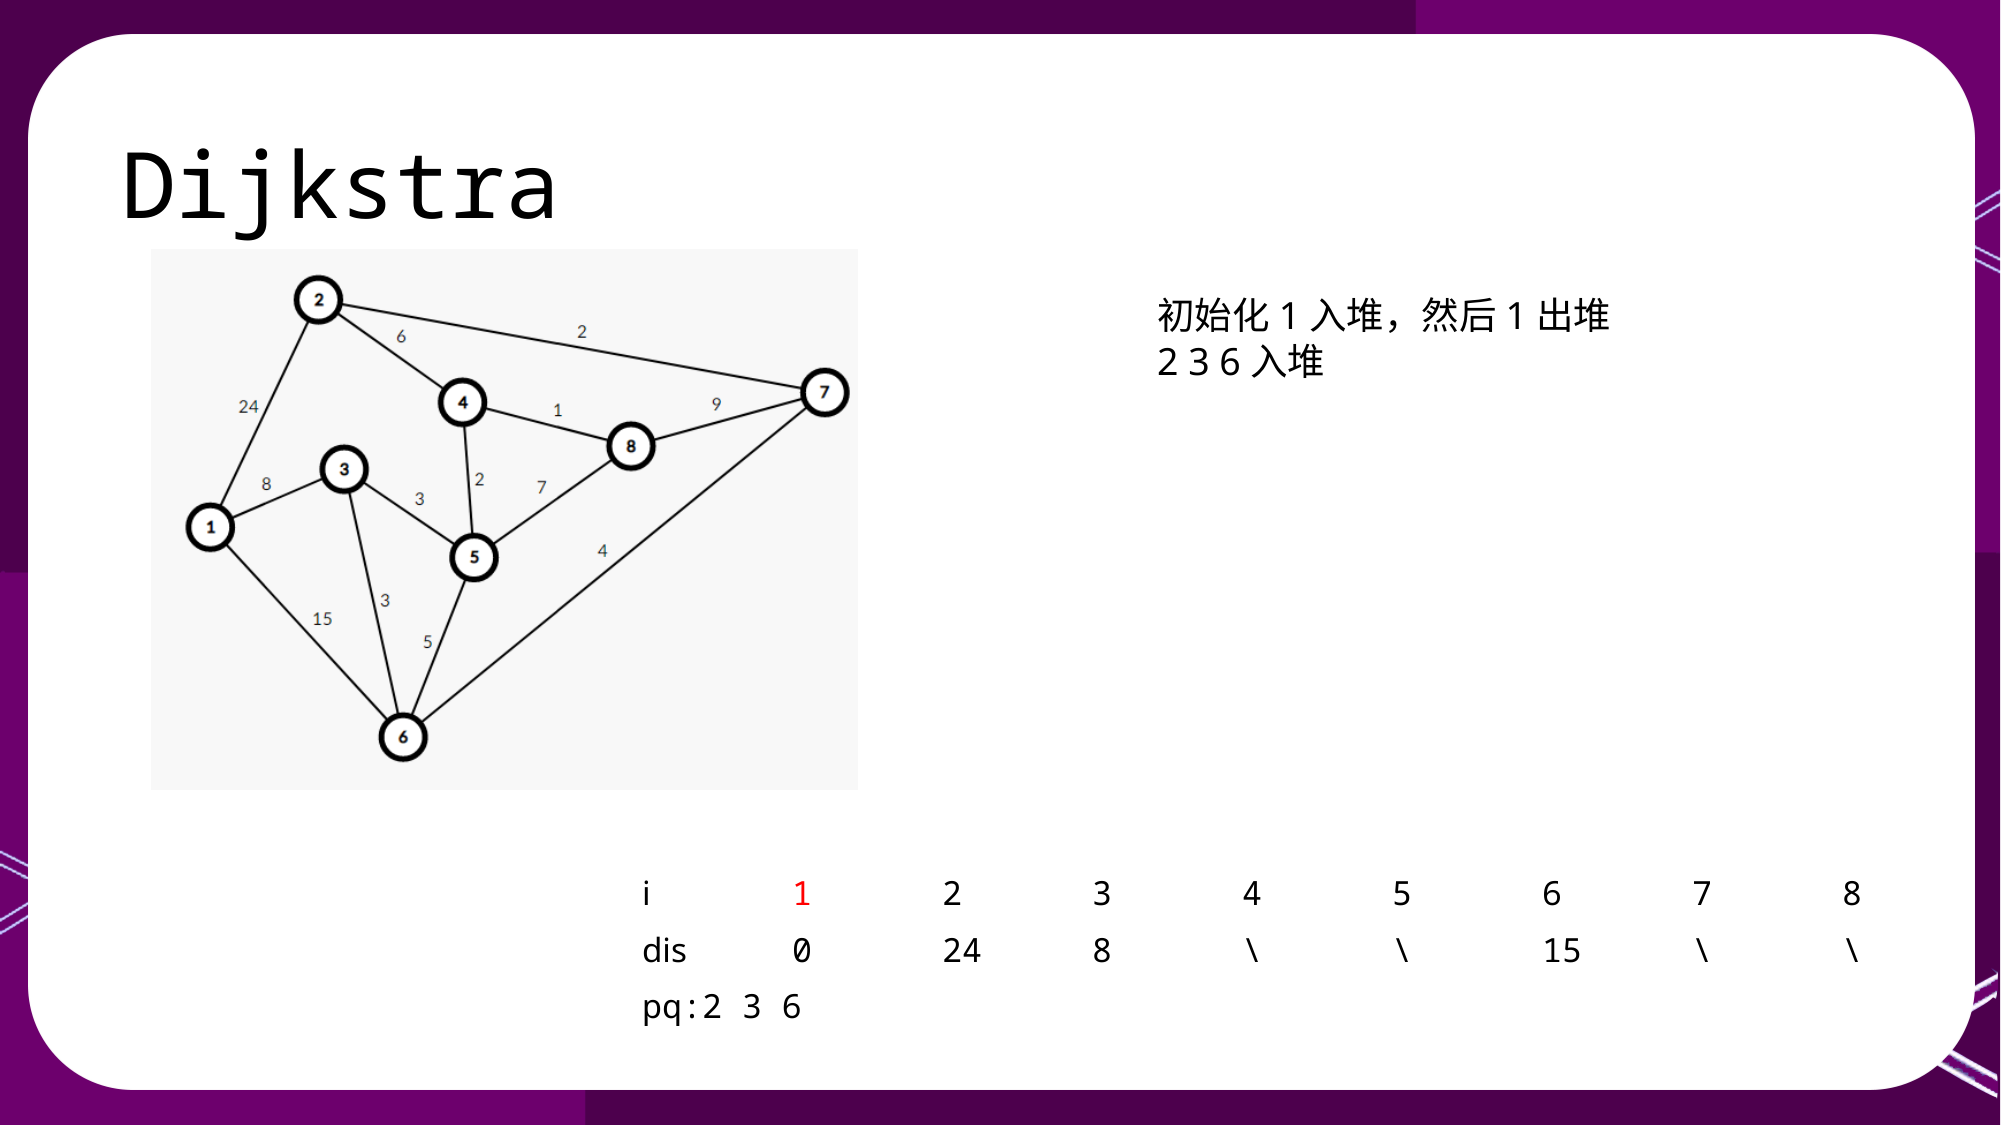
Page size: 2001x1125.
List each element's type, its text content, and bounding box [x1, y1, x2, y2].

title Dijkstra [106, 74, 1649, 304]
text_box 初始化1入堆，然后1出堆 2 3 6入堆 [1142, 285, 1817, 390]
picture [0, 0, 2001, 1125]
list i 1 2 3 4 5 6 7 8 dis 0 24 8 \ \ 15 \ \ pq:2 3 6 [627, 869, 1903, 1060]
